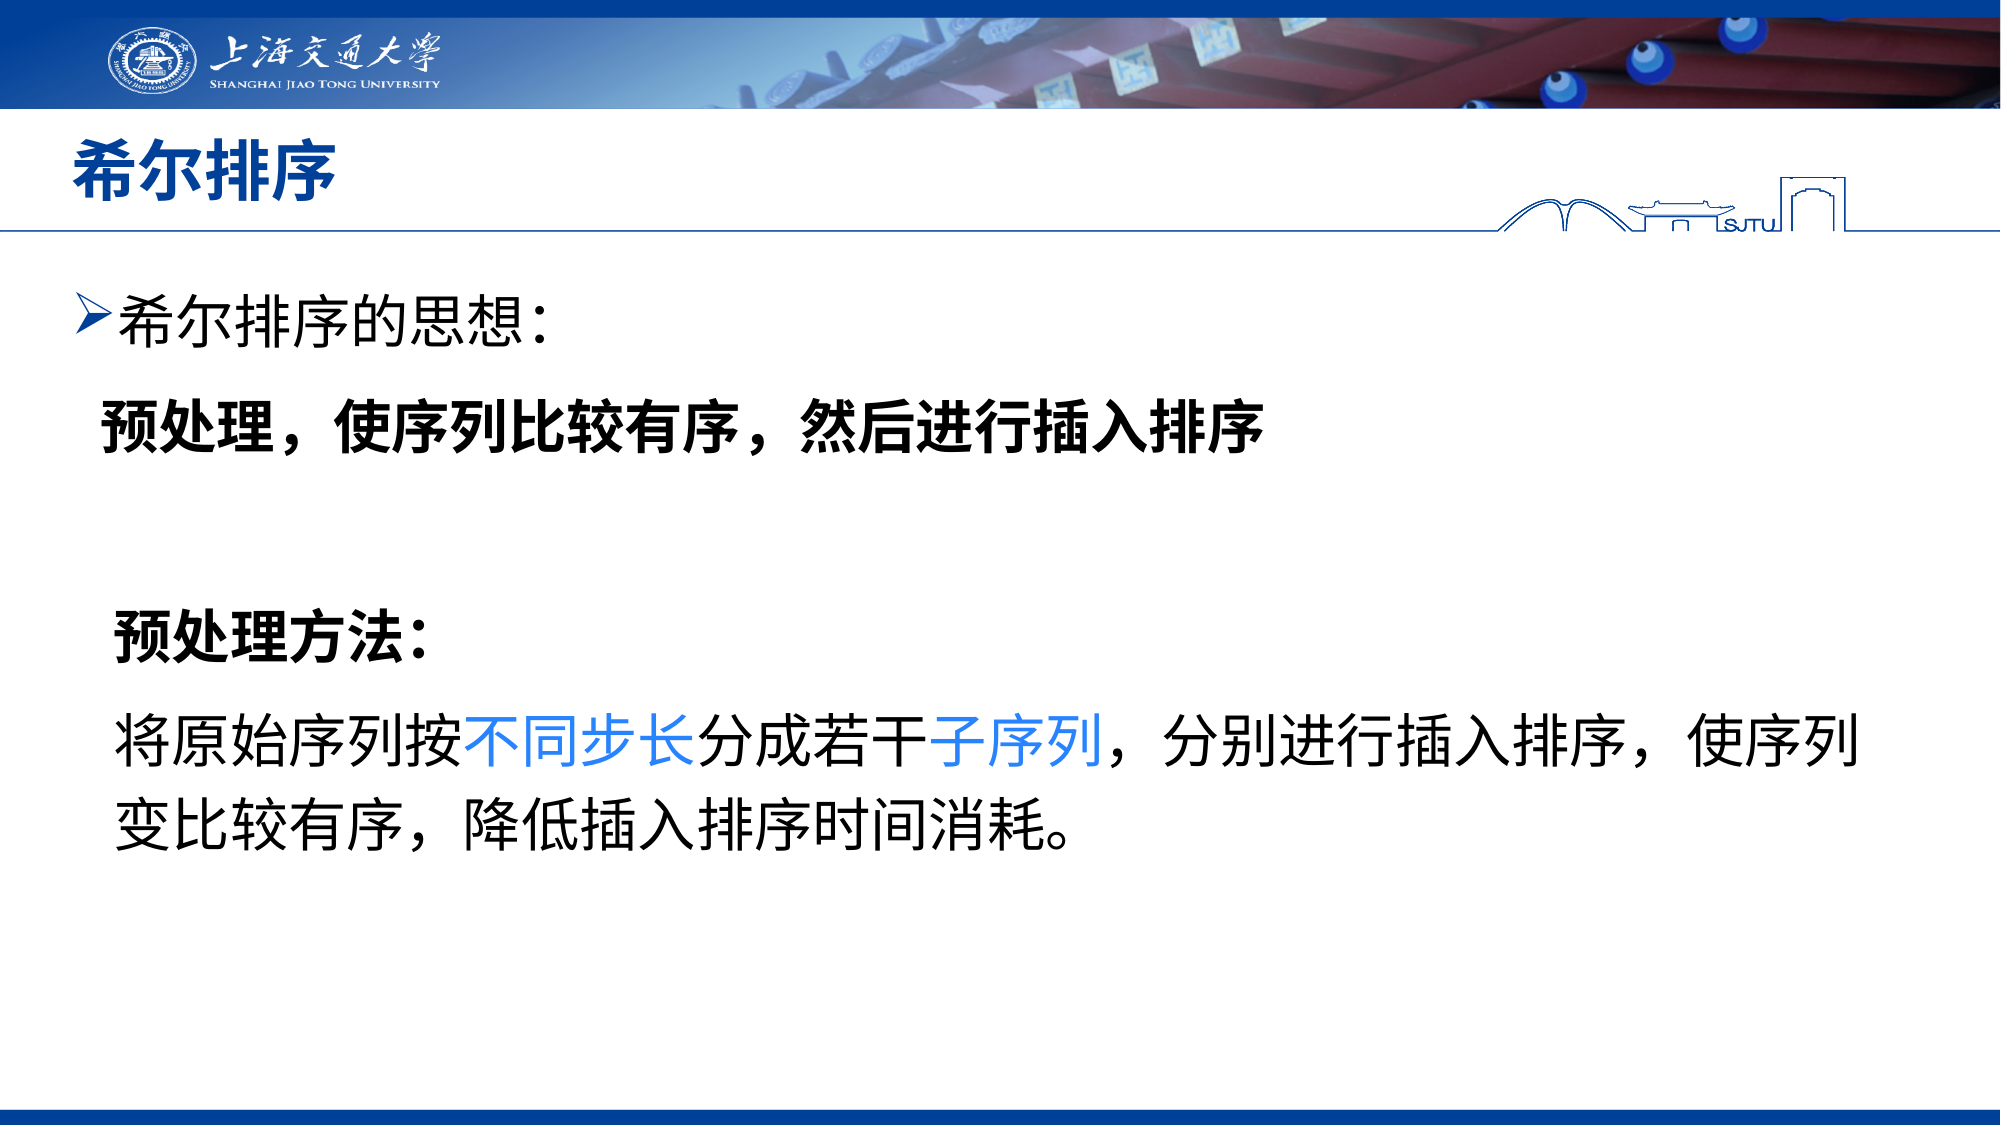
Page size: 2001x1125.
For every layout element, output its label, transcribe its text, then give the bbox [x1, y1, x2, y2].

picture [0, 0, 2001, 109]
title 希尔排序 [56, 126, 968, 221]
list 希尔排序的思想： 预处理，使序列比较有序，然后进行插入排序 预处理方法： 将原始序列按不同步长分成若干子序列，分别进行插入排序，使序列变比较有序，降低插入排序时间消耗。 [56, 263, 1907, 1044]
